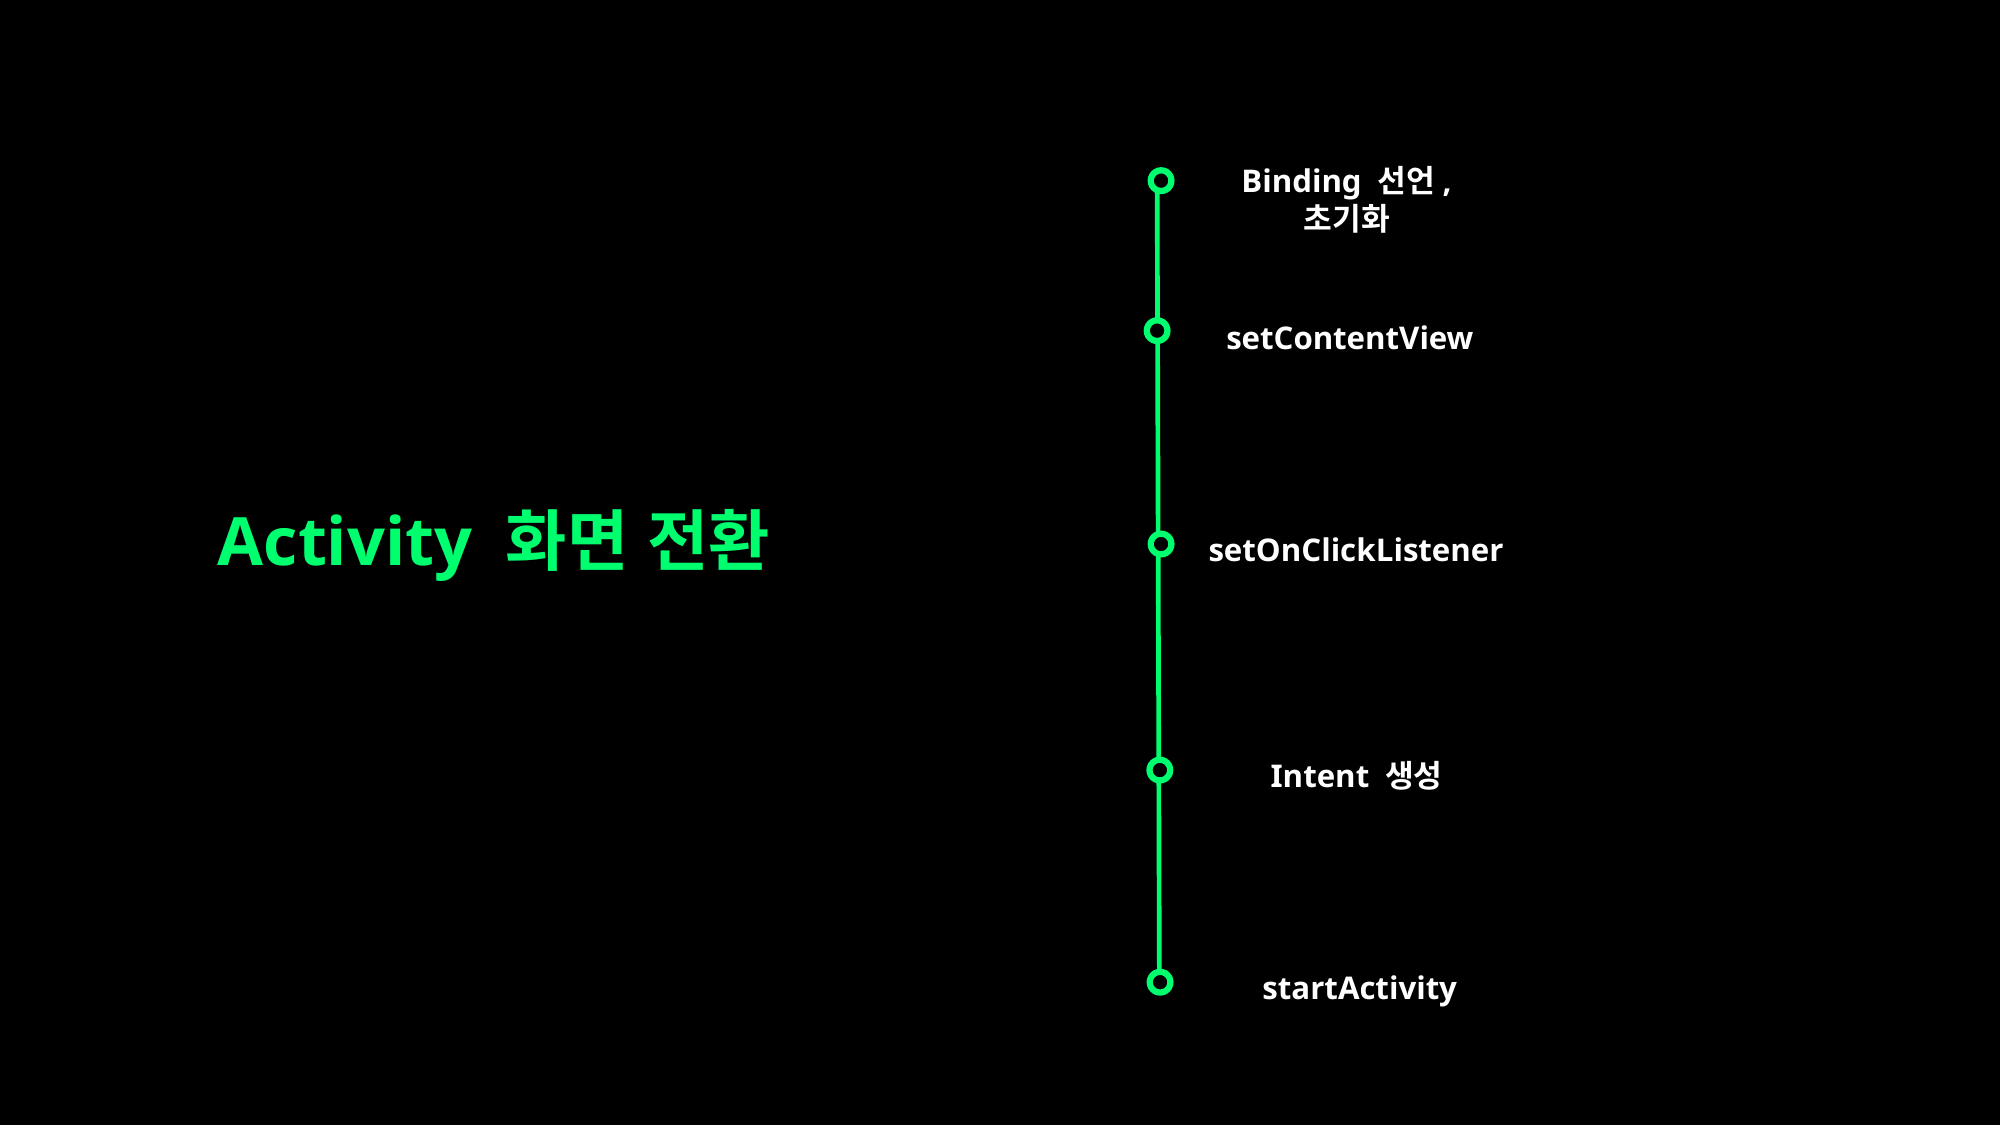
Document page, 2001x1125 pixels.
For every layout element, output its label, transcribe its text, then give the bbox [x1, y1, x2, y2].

text_box [1160, 532, 1173, 556]
text_box startActivity [1194, 960, 1526, 1013]
text_box setContentView [1184, 310, 1516, 363]
text_box [1160, 319, 1169, 342]
text_box [1145, 319, 1157, 343]
text_box setOnClickListener [1191, 522, 1522, 575]
text_box [1148, 970, 1172, 994]
text_box [1149, 169, 1173, 193]
text_box [1148, 759, 1157, 782]
text_box [1160, 758, 1172, 782]
text_box Activity 화면 전환 [203, 491, 786, 587]
text_box Intent 생성 [1191, 748, 1522, 801]
text_box Binding 선언, 초기화 [1181, 154, 1512, 244]
text_box [1149, 533, 1157, 555]
